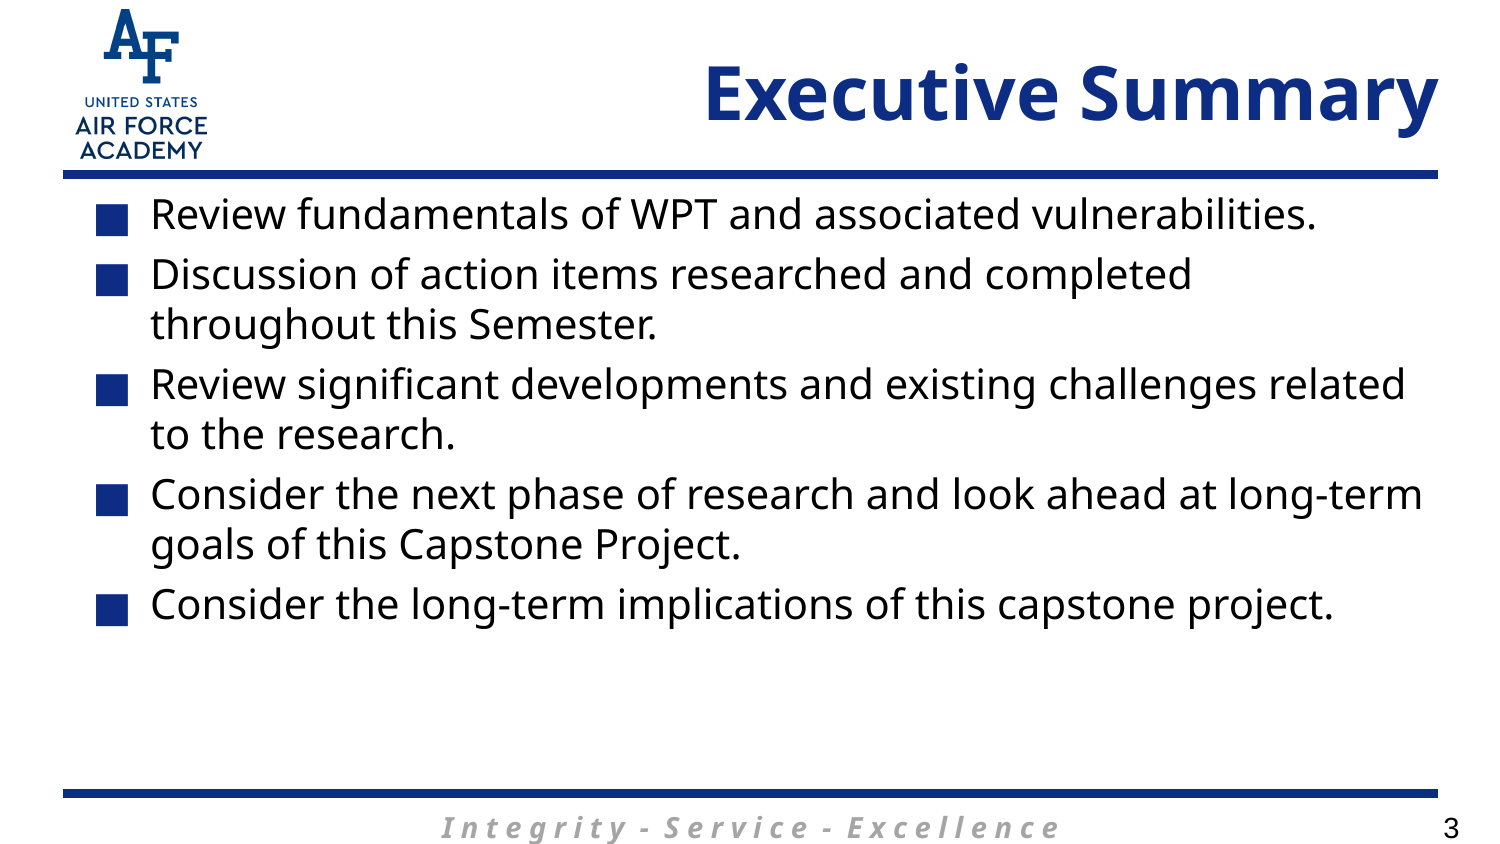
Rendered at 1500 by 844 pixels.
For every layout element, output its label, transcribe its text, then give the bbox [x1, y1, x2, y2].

picture [75, 9, 207, 159]
title Executive Summary [300, 22, 1455, 158]
subtitle Review fundamentals of WPT and associated vulnerabilities. Discussion of action items researched and completed throughout this Semester. Review significant developments and existing challenges related to the research. Consider the next phase of research and look ahead at long-term goals of this Capstone Project. Consider the long-term implications of this capstone project. [60, 180, 1440, 788]
slide_number 3 [1402, 802, 1500, 844]
